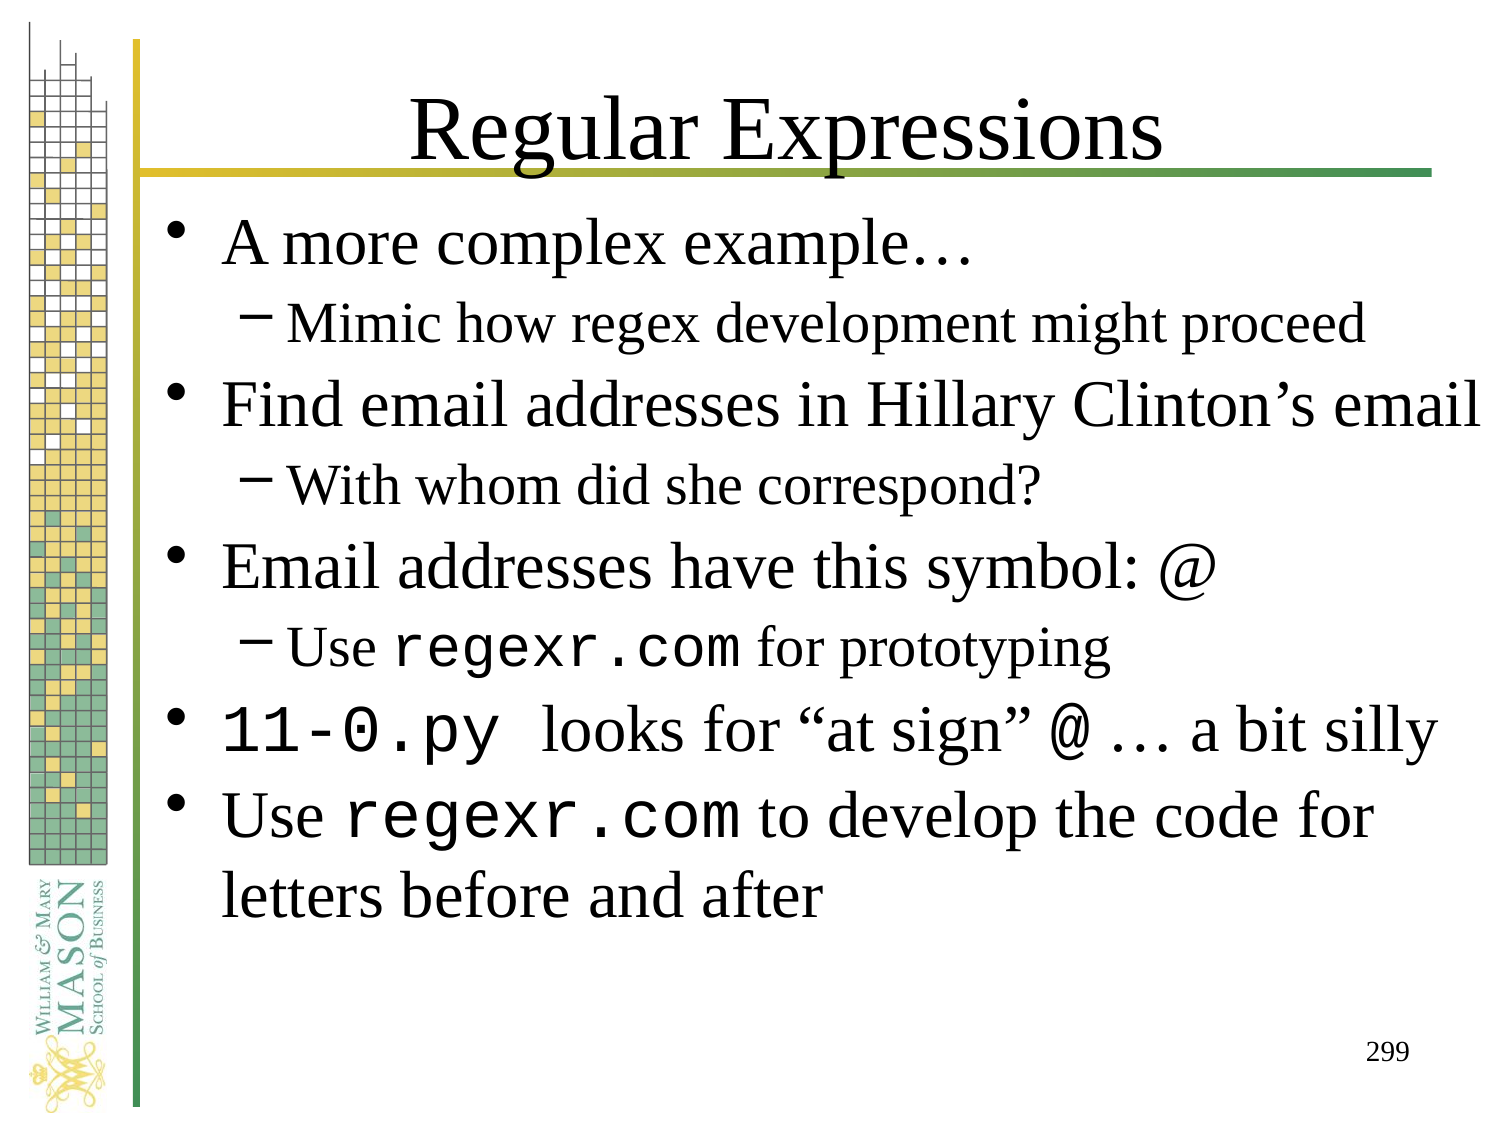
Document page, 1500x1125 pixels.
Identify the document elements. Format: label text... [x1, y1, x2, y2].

slide_number 299 [1048, 1024, 1426, 1103]
list A more complex example… Mimic how regex development might proceed Find email addresses in Hillary Clinton’s email With whom did she correspond? Email addresses have this symbol: @ Use regexr.com for prototyping 11-0.py looks for “at sign” @ … a bit silly Use regexr.com to develop the code for letters before and after [150, 189, 1500, 1016]
title Boolean Statements [29, 879, 107, 1113]
title Regular Expressions [150, 45, 1425, 189]
